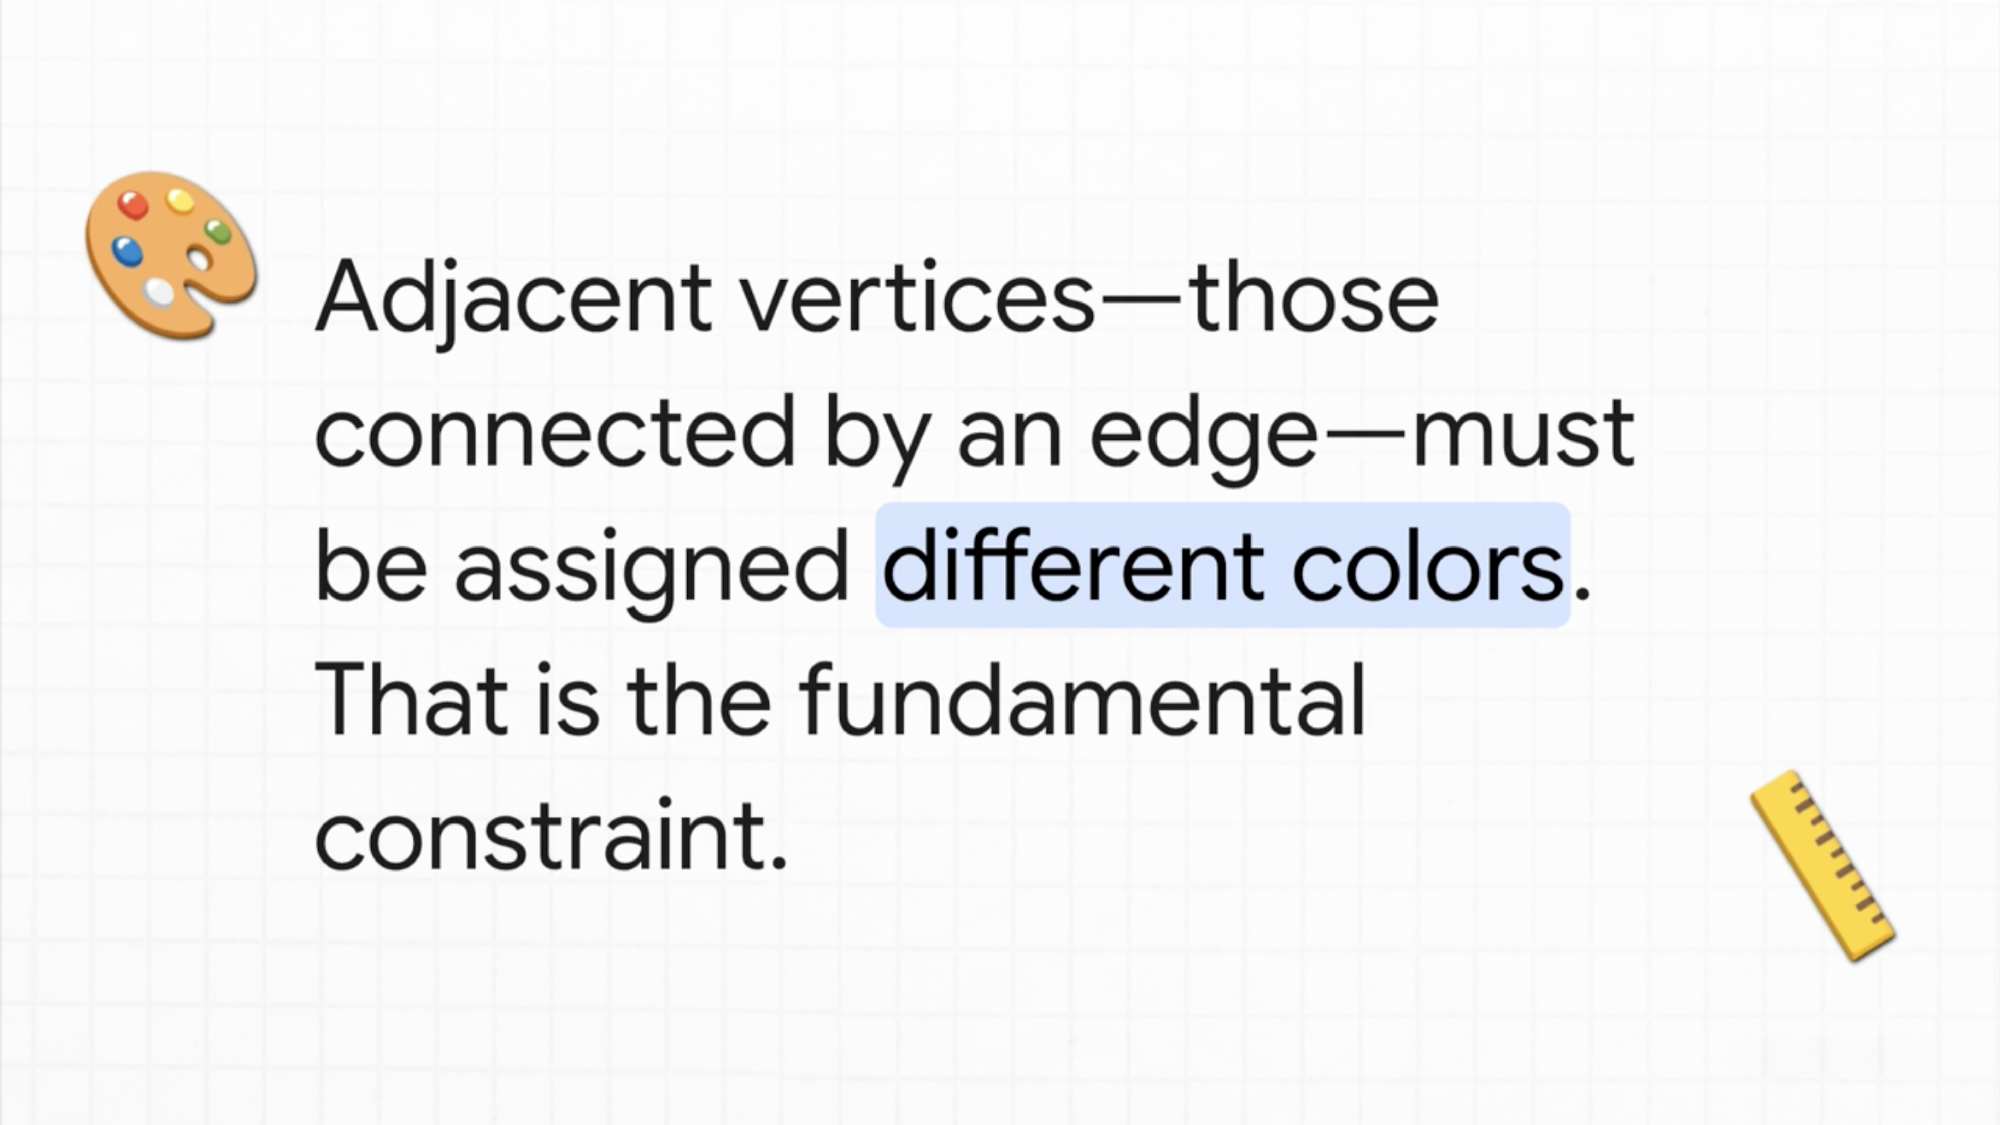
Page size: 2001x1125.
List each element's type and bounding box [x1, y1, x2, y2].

list [0, 0, 2000, 1125]
